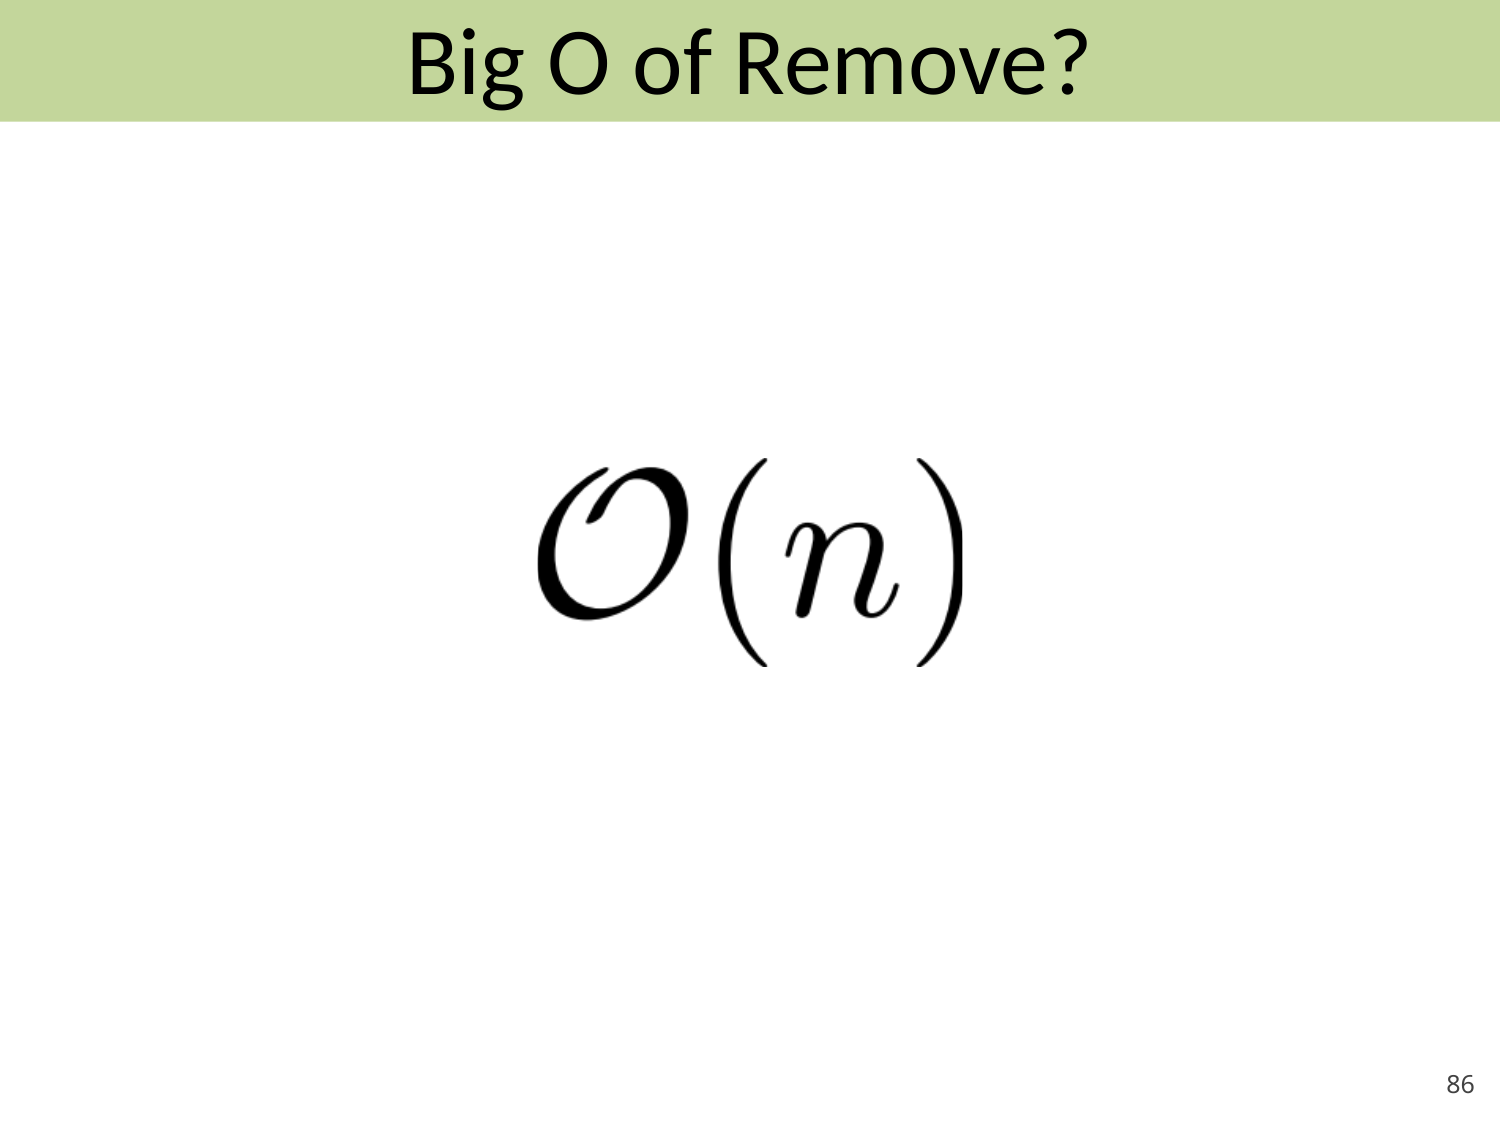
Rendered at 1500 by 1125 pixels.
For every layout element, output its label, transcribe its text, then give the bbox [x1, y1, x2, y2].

picture [537, 458, 963, 667]
title Big O of Remove? [75, 0, 1425, 113]
